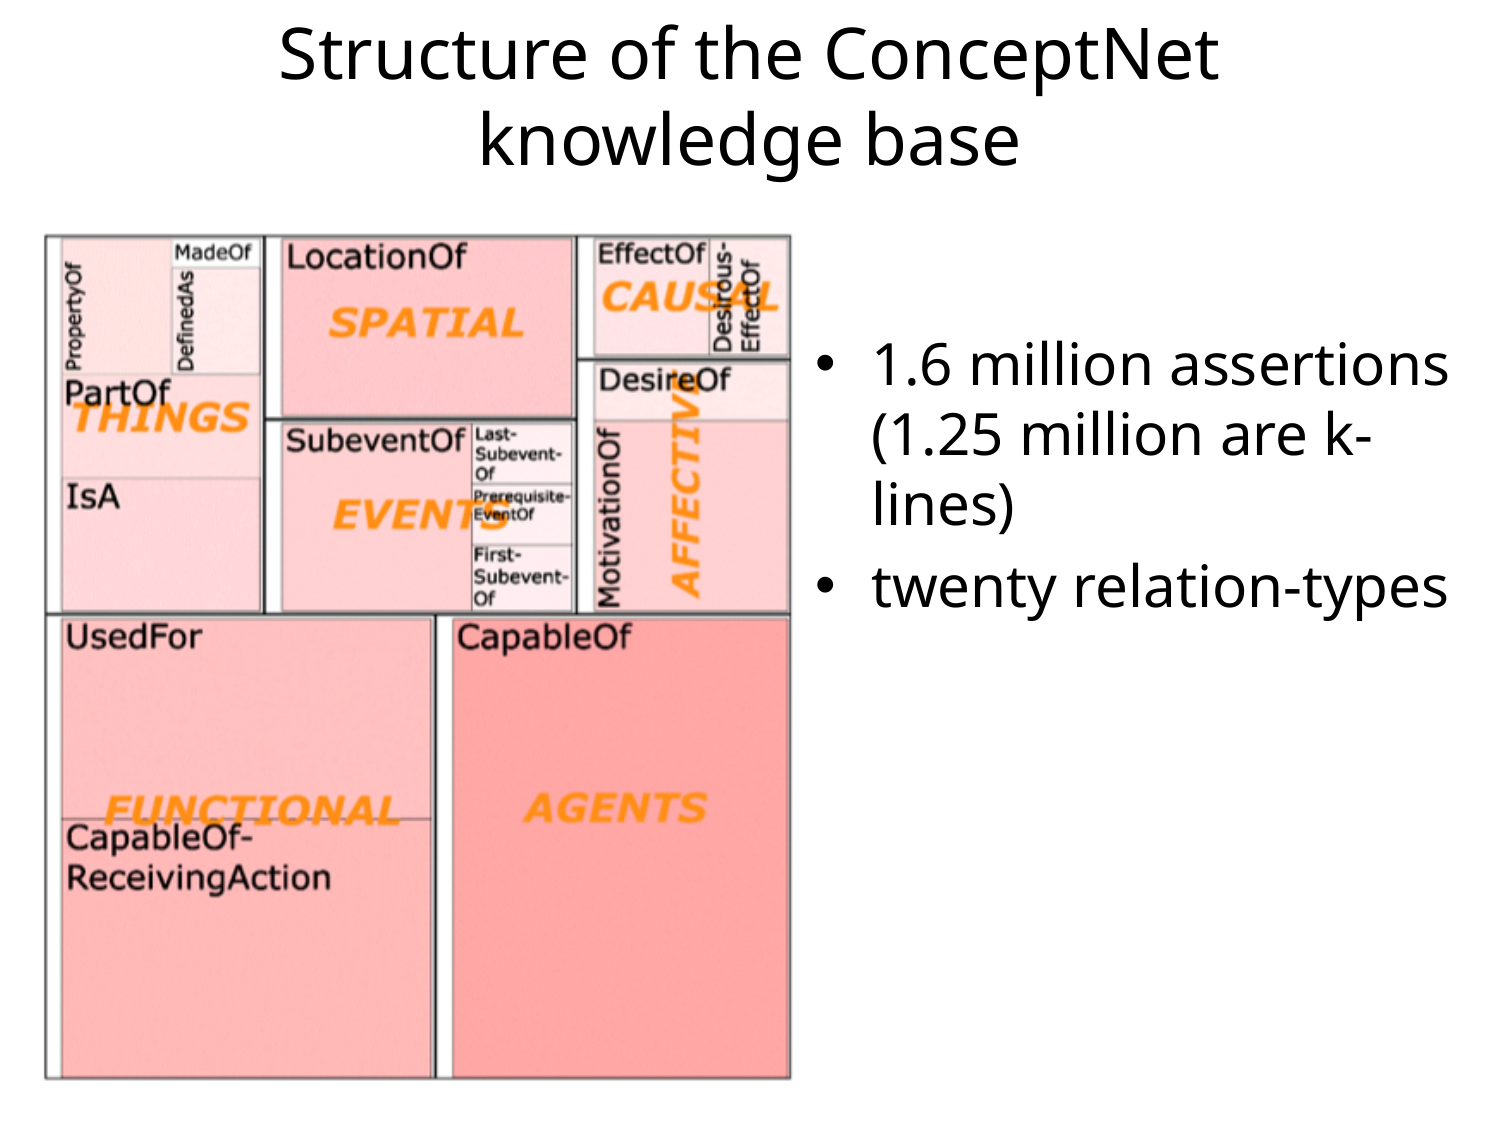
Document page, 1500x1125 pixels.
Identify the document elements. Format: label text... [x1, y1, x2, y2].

list 1.6 million assertions (1.25 million are k-lines) twenty relation-types [805, 320, 1475, 996]
title Structure of the ConceptNet knowledge base [112, 0, 1388, 188]
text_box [36, 224, 800, 1091]
